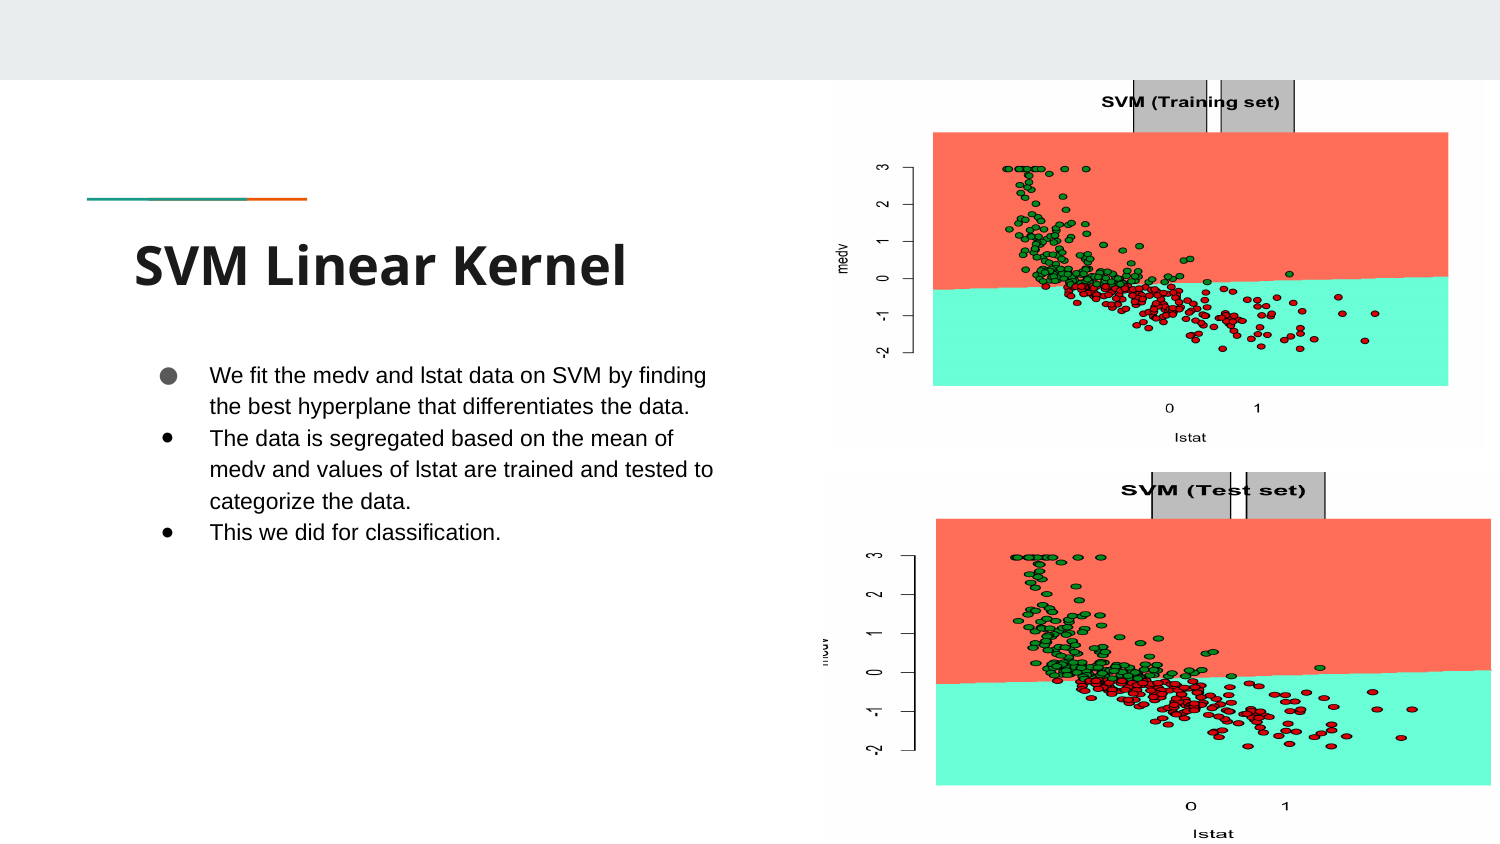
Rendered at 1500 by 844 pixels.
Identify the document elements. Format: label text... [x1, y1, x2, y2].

picture [831, 80, 1484, 452]
list We fit the medv and lstat data on SVM by finding the best hyperplane that differentiates the data. The data is segregated based on the mean of medv and values of lstat are trained and tested to categorize the data. This we did for classification. [119, 341, 750, 712]
title SVM Linear Kernel [119, 216, 826, 305]
picture [822, 472, 1500, 844]
